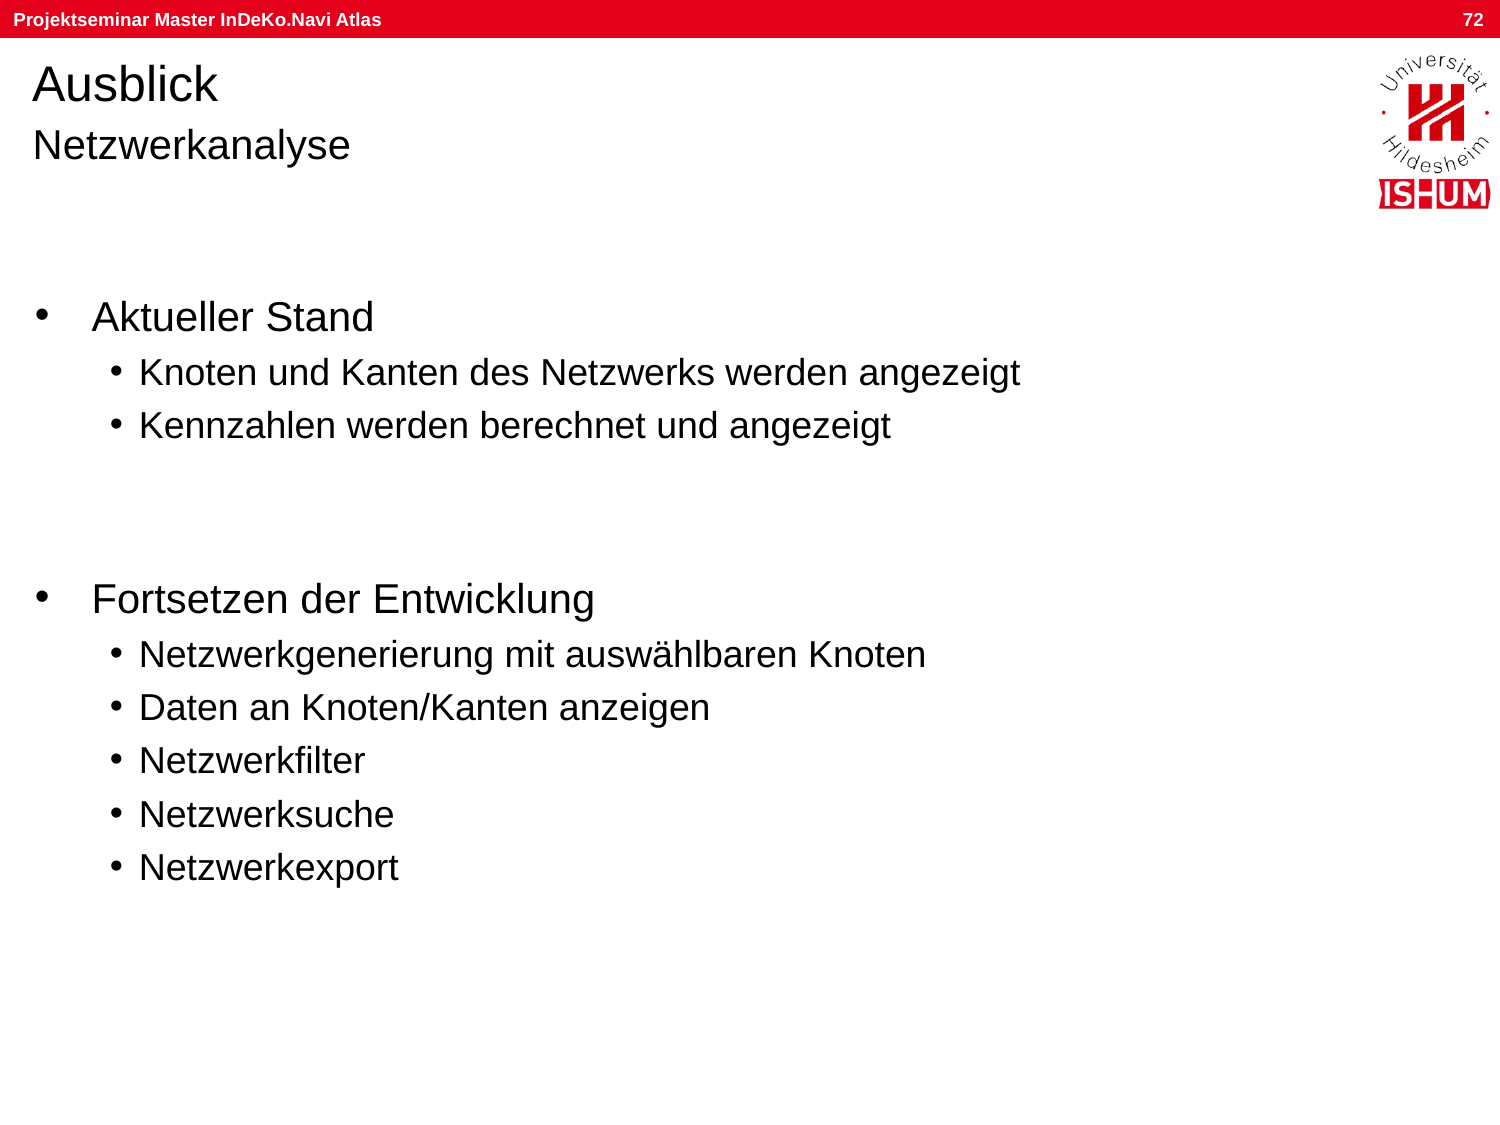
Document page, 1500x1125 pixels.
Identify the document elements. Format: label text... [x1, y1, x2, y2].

list Netzwerkanalyse [17, 118, 1365, 220]
title Ausblick [17, 51, 1365, 114]
picture [1369, 46, 1500, 210]
list Aktueller Stand Knoten und Kanten des Netzwerks werden angezeigt Kennzahlen werden berechnet und angezeigt Fortsetzen der Entwicklung Netzwerkgenerierung mit auswählbaren Knoten Daten an Knoten/Kanten anzeigen Netzwerkfilter Netzwerksuche Netzwerkexport [17, 223, 1483, 1063]
